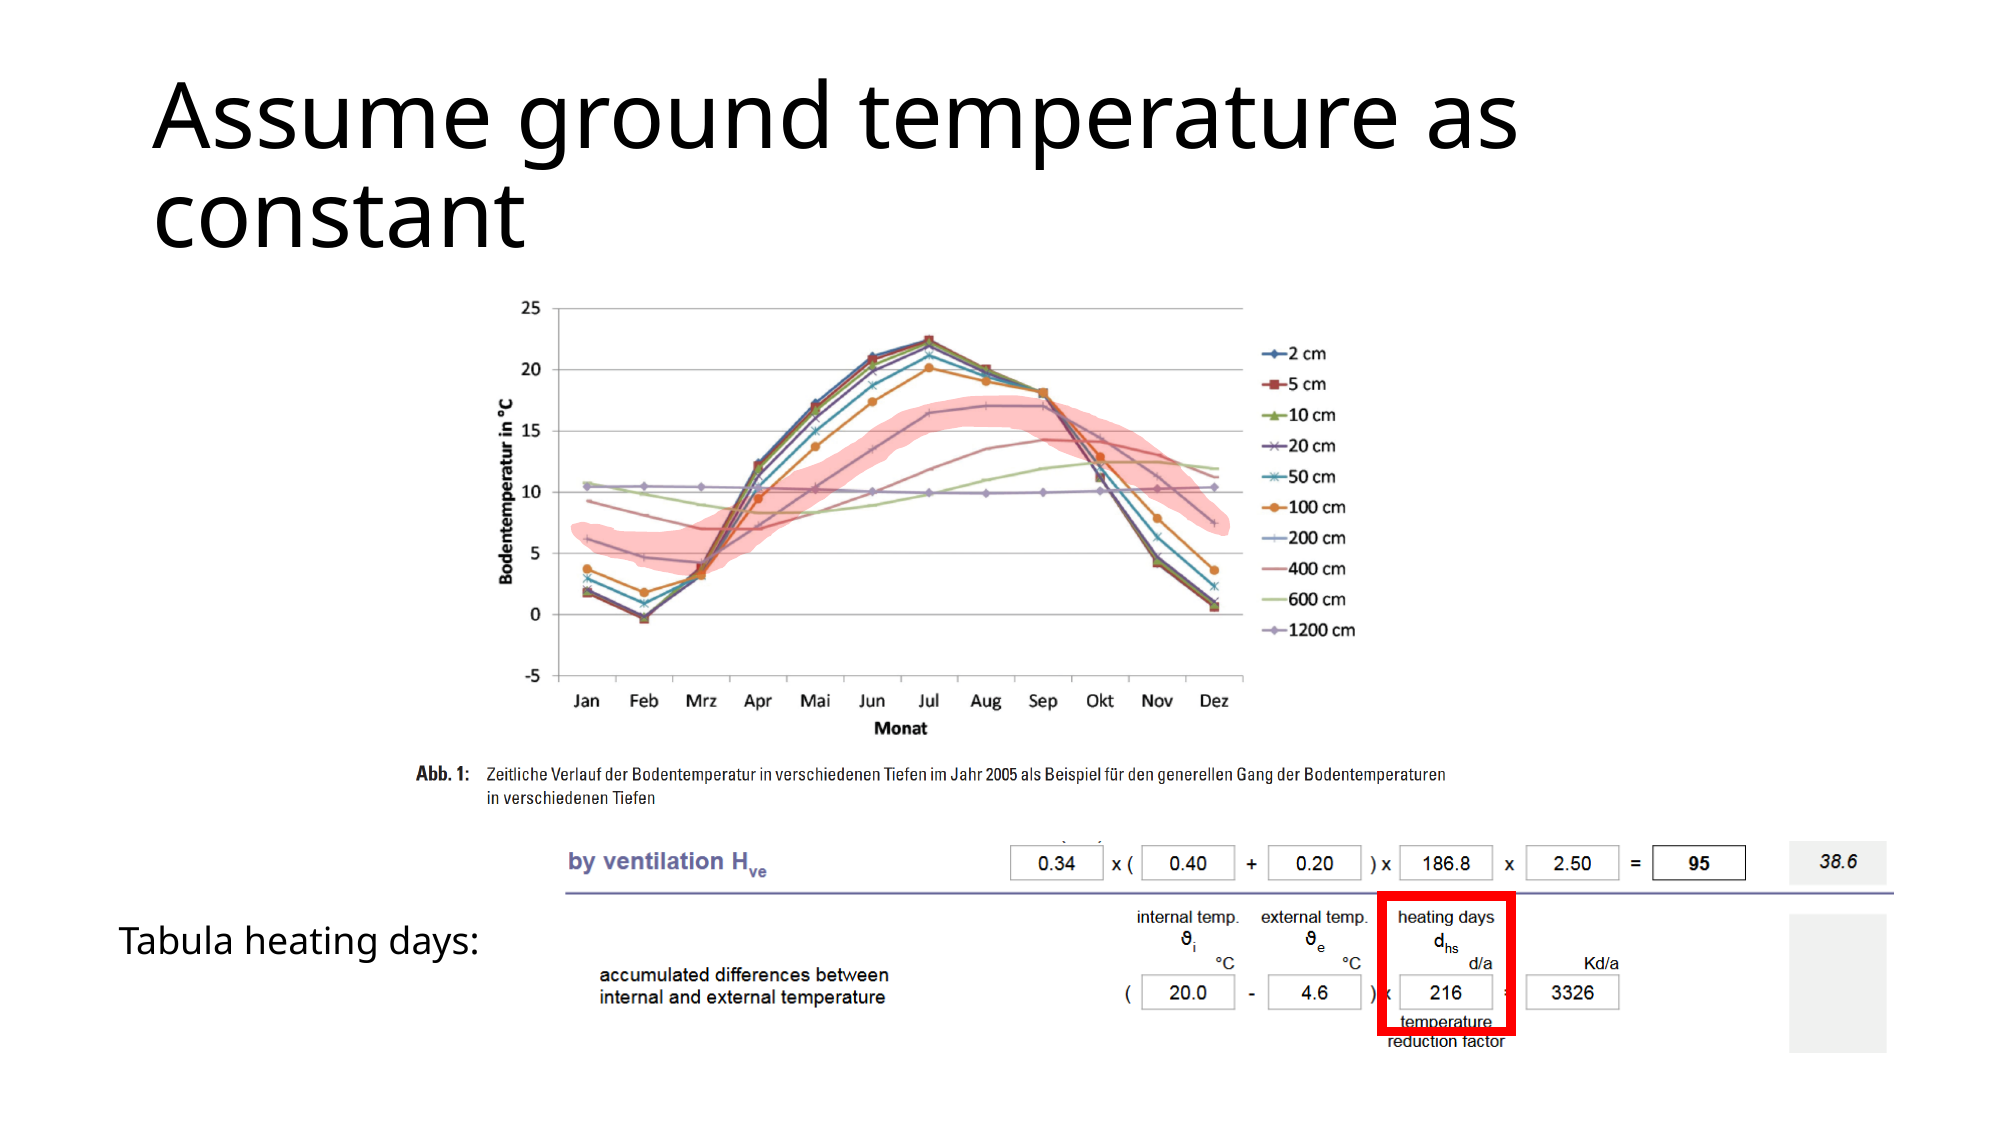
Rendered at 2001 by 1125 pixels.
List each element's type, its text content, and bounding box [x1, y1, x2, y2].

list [403, 267, 1456, 817]
picture [557, 840, 1894, 1053]
title Assume ground temperature as constant [137, 59, 1863, 278]
text_box Tabula heating days: [103, 909, 557, 970]
